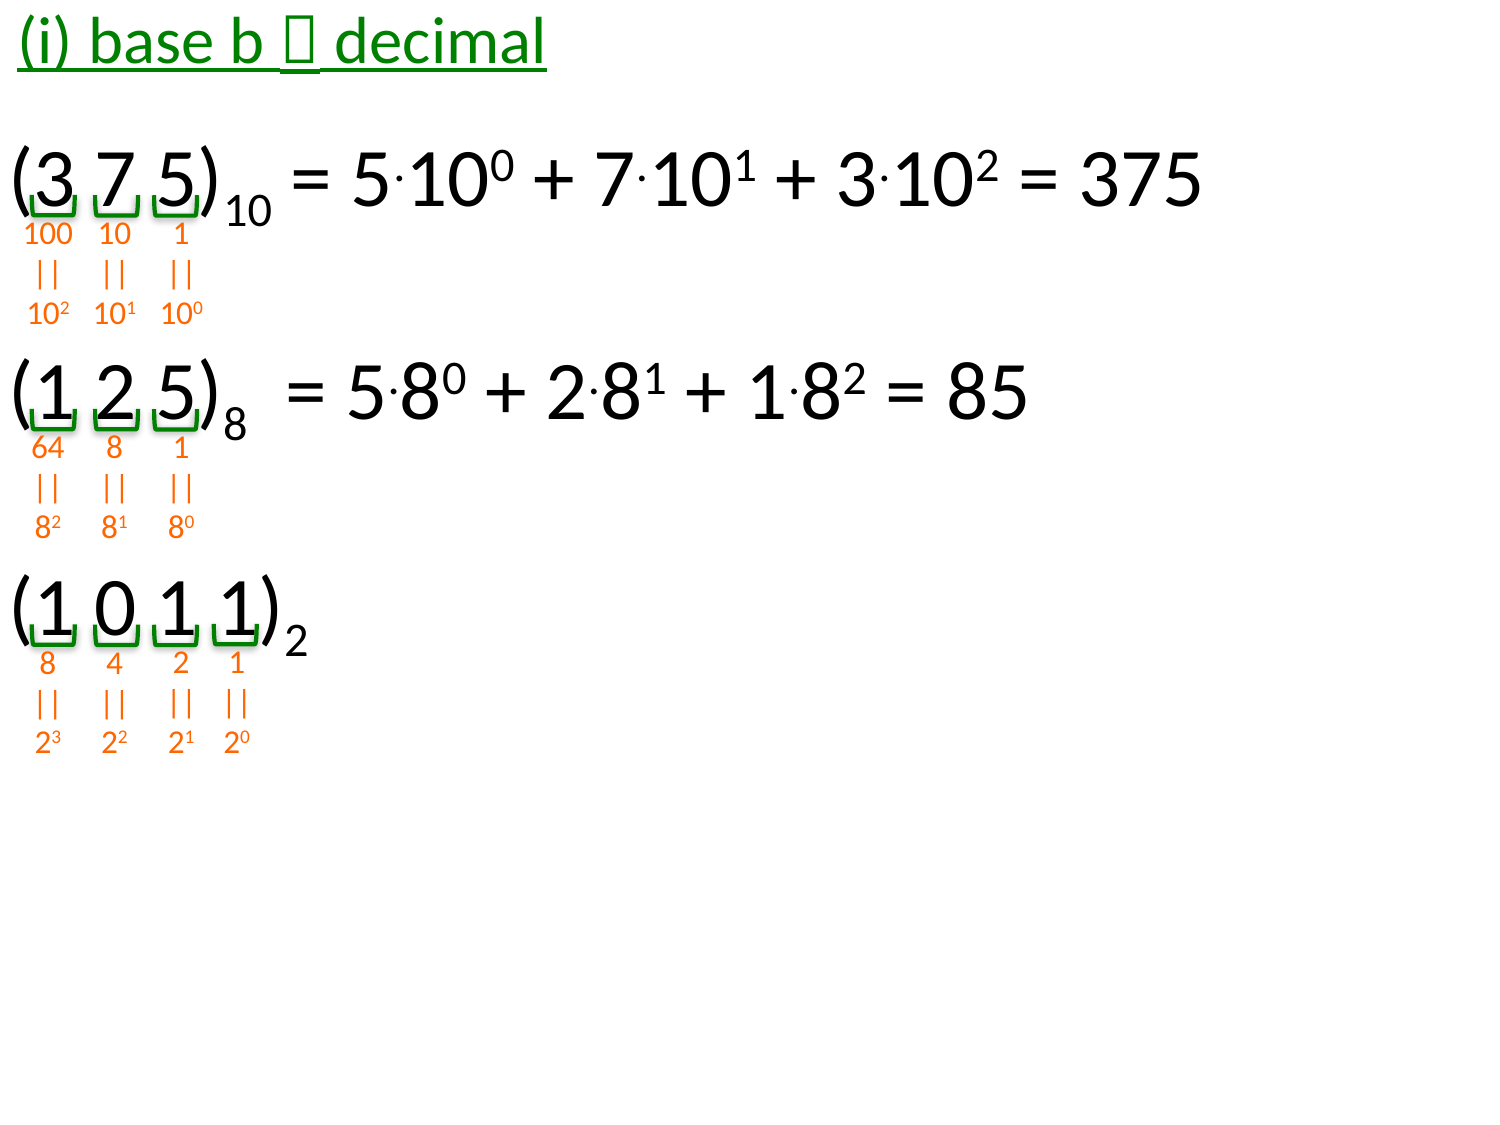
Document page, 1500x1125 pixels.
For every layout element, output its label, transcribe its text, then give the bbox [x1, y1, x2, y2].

text_box [92, 624, 141, 633]
text_box [29, 624, 77, 633]
text_box [92, 408, 141, 417]
text_box [92, 195, 141, 203]
text_box [151, 195, 200, 203]
text_box 10 ||101 [97, 203, 163, 328]
text_box 2 || 21 [163, 633, 187, 768]
text_box [29, 408, 77, 417]
text_box 100 ||102 [0, 203, 97, 328]
text_box (1 2 5)8 = 5.80 + 2.81 + 1.82 = 85 [0, 328, 1500, 477]
text_box 64 || 82 [0, 417, 97, 544]
text_box [151, 624, 200, 633]
text_box [29, 194, 77, 203]
text_box 4 || 22 [97, 633, 163, 768]
list (3 7 5)10 = 5.100 + 7.101 + 3.102 = 375 [0, 115, 1500, 263]
text_box 8 || 23 [0, 633, 97, 768]
text_box [151, 409, 200, 417]
title (i) base b  decimal [2, 0, 1353, 115]
text_box 8 || 81 [97, 417, 163, 544]
text_box [211, 623, 259, 632]
text_box (1 0 1 1)2 = 1.20 + 1.21 + 0.22 + 1.23 = 11 [0, 544, 1500, 693]
text_box 1 ||100 [163, 203, 230, 328]
text_box 1 || 80 [163, 417, 230, 544]
text_box 1 || 20 [187, 632, 286, 768]
